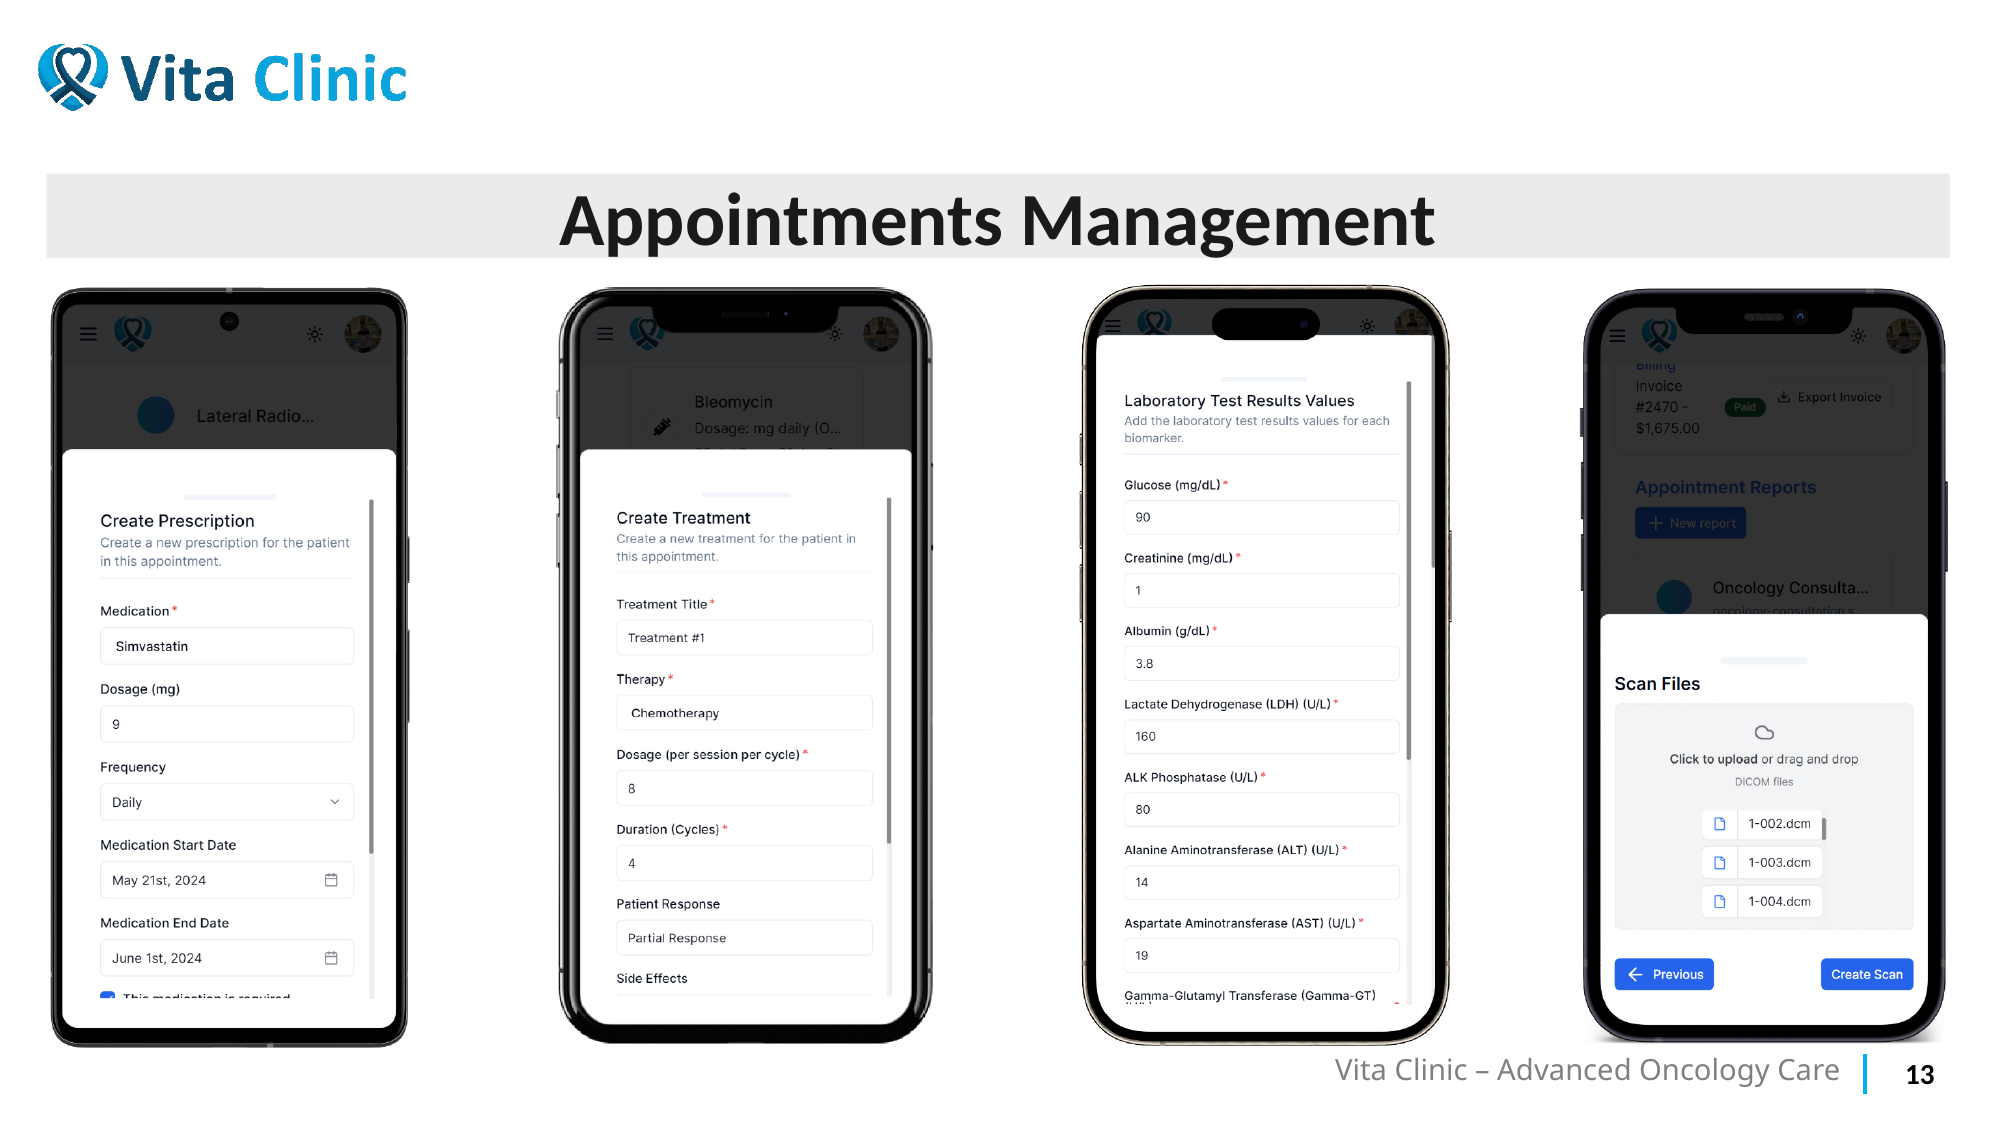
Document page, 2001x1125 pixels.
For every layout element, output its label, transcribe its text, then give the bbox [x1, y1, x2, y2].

picture [50, 287, 410, 1048]
slide_number 13 [1865, 1047, 1950, 1103]
picture [555, 287, 934, 1048]
picture [1079, 284, 1452, 1046]
picture [30, 41, 421, 113]
list Vita Clinic – Advanced Oncology Care [1028, 1047, 1856, 1098]
picture [1577, 286, 1950, 1047]
title Appointments Management [46, 173, 1950, 259]
